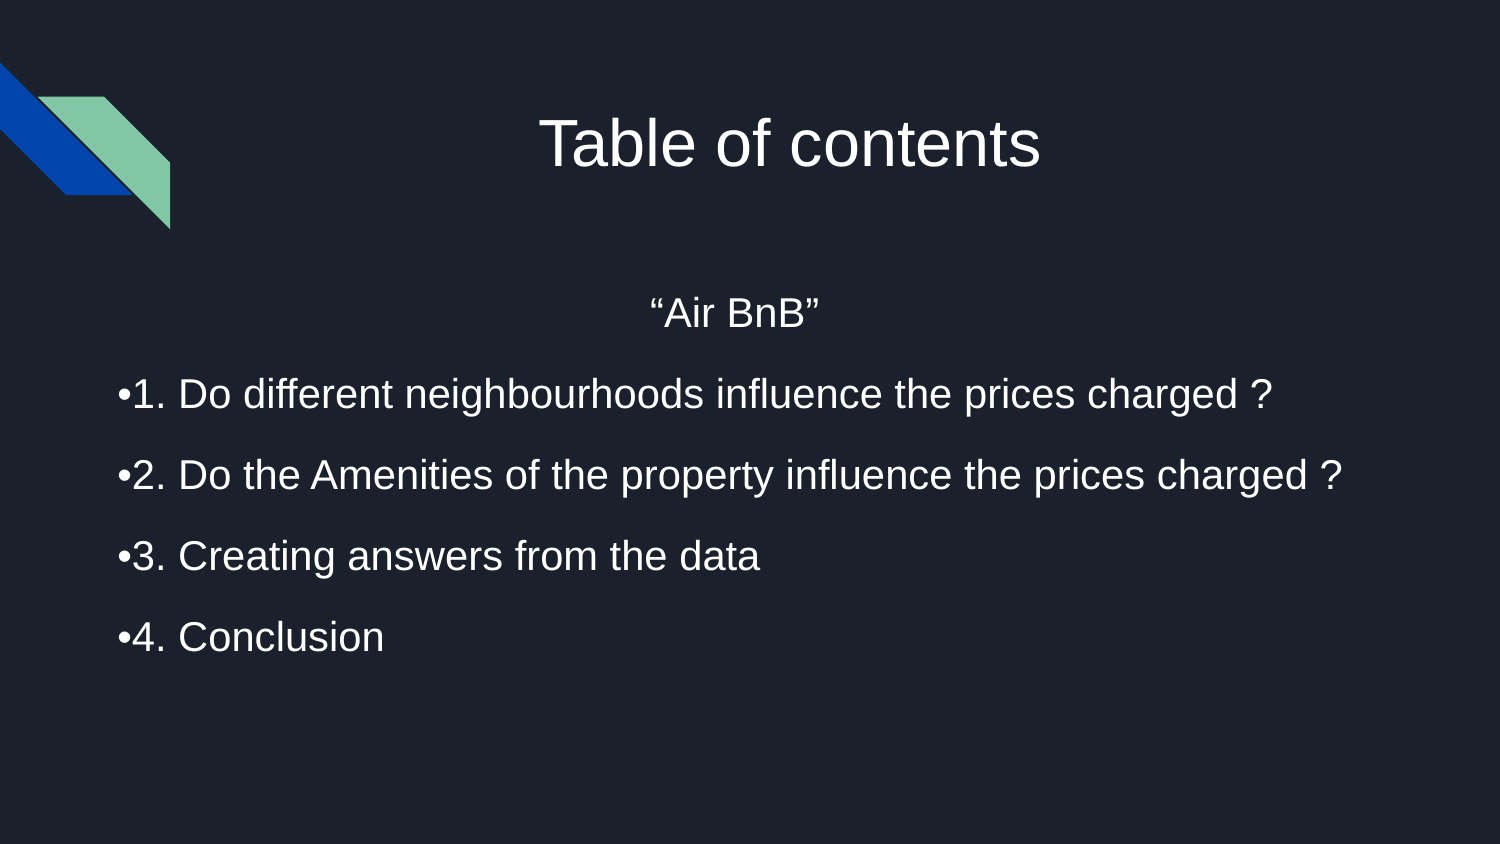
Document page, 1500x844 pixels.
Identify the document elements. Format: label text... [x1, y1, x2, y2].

list “Air BnB” •1. Do different neighbourhoods influence the prices charged ? •2. Do the Amenities of the property influence the prices charged ? •3. Creating answers from the data •4. Conclusion [102, 260, 1368, 741]
title Table of contents [212, 64, 1368, 215]
